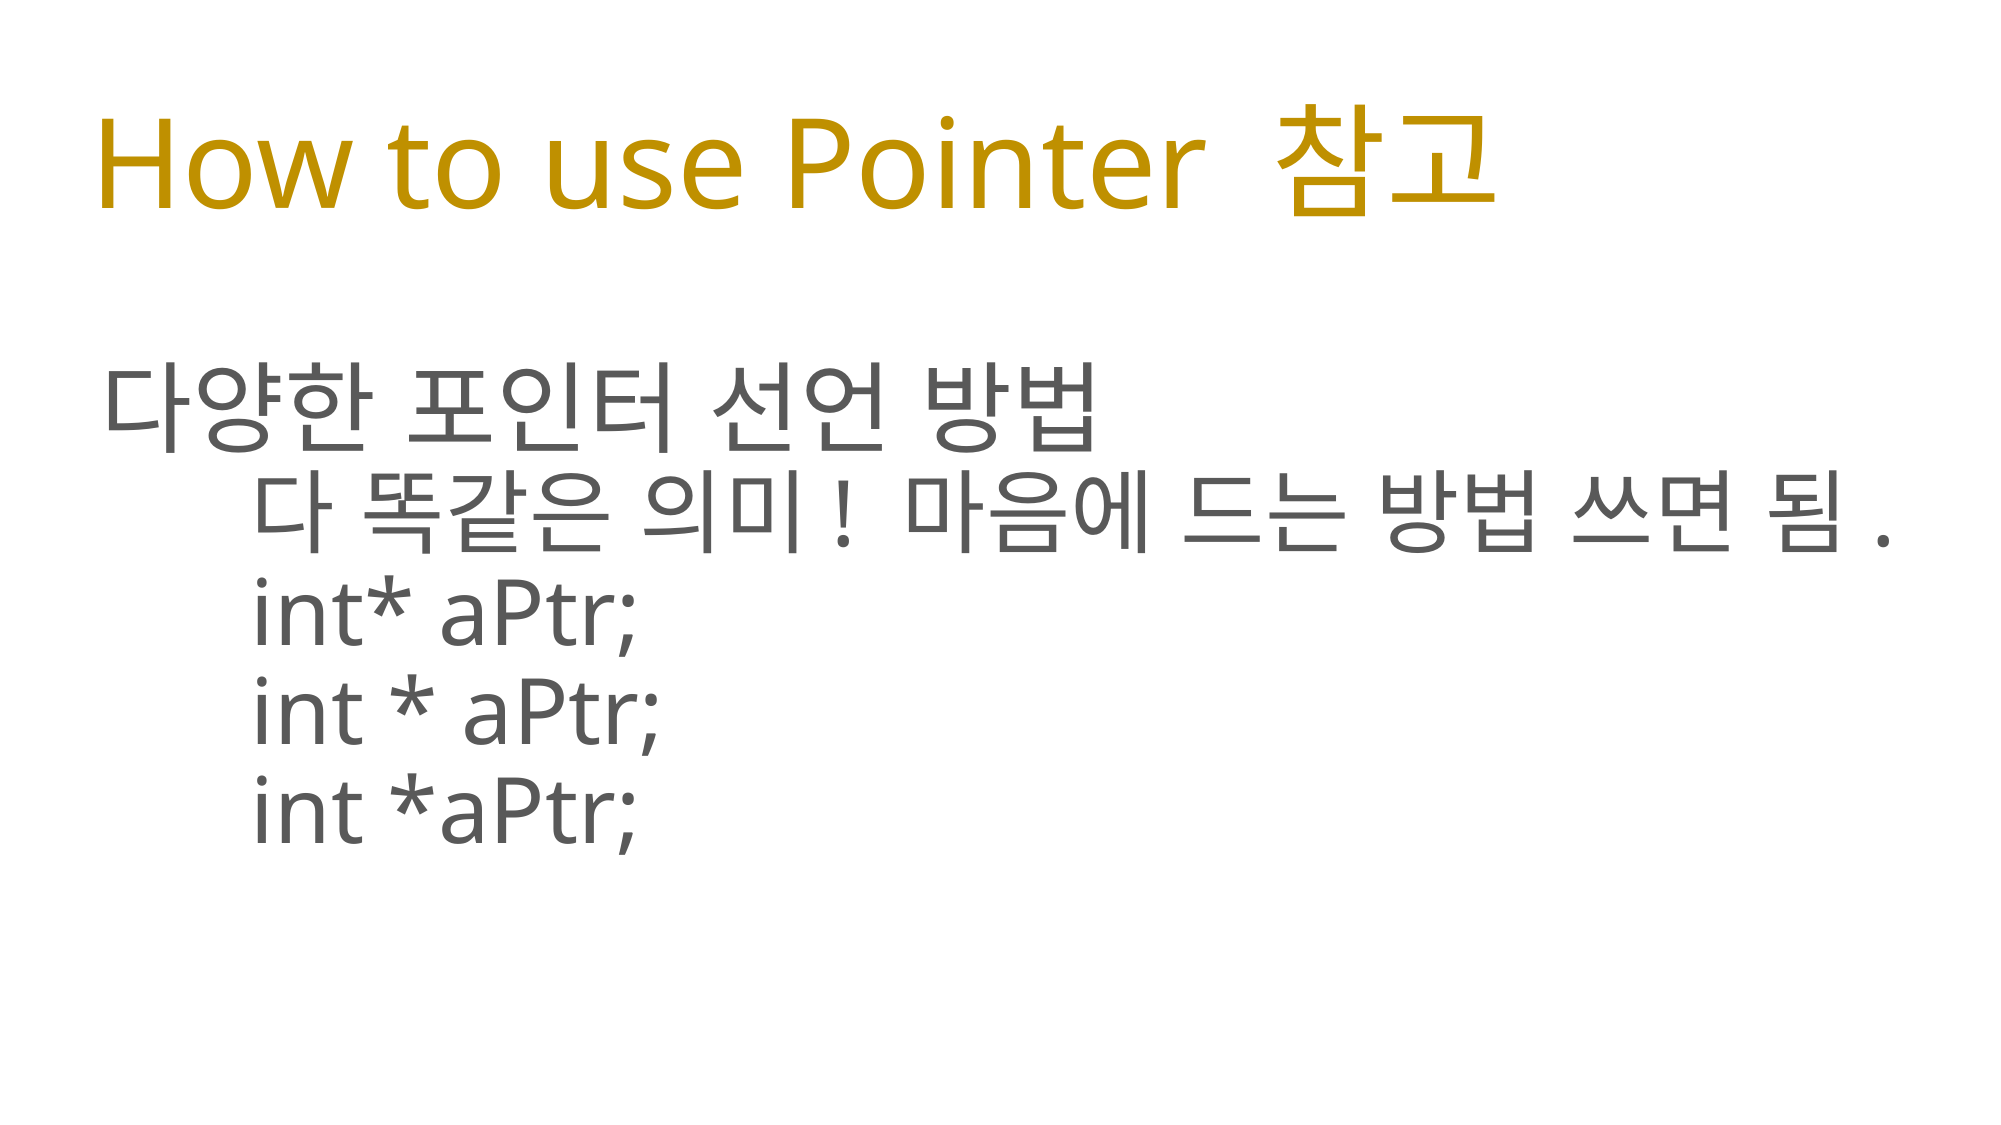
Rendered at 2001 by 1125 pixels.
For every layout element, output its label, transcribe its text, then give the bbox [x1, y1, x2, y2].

text_box 다양한 포인터 선언 방법 다 똑같은 의미! 마음에 드는 방법 쓰면 됨. int* aPtr; int * aPtr; int *aPtr; [85, 246, 2000, 976]
title How to use Pointer 참고 [75, 59, 1800, 278]
